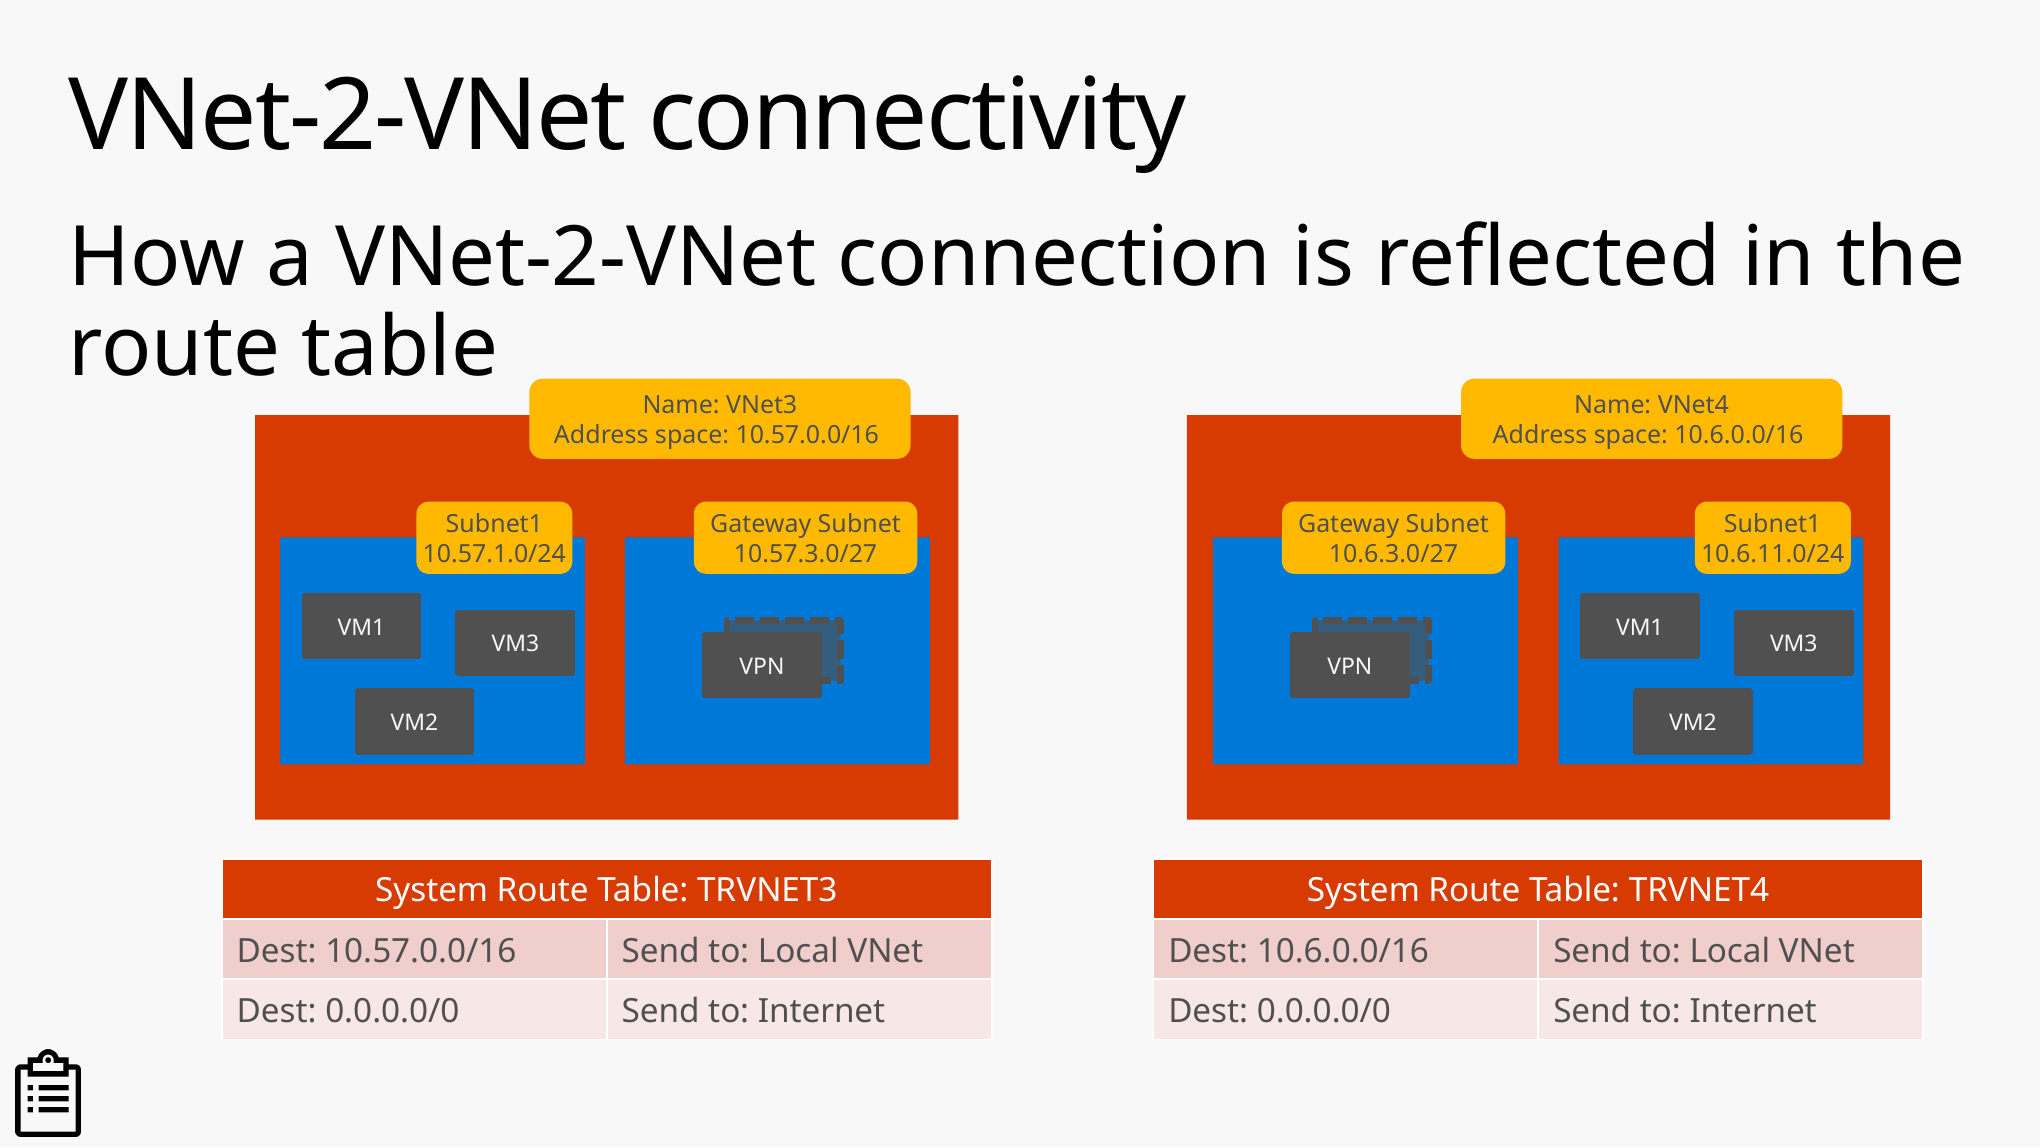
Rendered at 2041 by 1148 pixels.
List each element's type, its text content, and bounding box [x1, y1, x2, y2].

picture [4, 1049, 92, 1137]
table_cell Send to: Local VNet [608, 920, 991, 978]
table_header System Route Table: TRVNET3 [223, 860, 991, 918]
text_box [254, 378, 1891, 820]
table_cell Dest: 0.0.0.0/0 [1154, 980, 1537, 1039]
table_cell Send to: Internet [1539, 980, 1922, 1039]
list How a VNet-2-VNet connection is reflected in the route table [45, 198, 1996, 411]
table_cell Dest: 0.0.0.0/0 [223, 980, 606, 1039]
table_cell Send to: Internet [608, 980, 991, 1039]
title VNet-2-VNet connectivity [45, 48, 1996, 198]
table_cell Send to: Local VNet [1539, 920, 1922, 978]
table_header System Route Table: TRVNET4 [1154, 860, 1922, 918]
table_cell Dest: 10.6.0.0/16 [1154, 920, 1537, 978]
table_cell Dest: 10.57.0.0/16 [223, 920, 606, 978]
